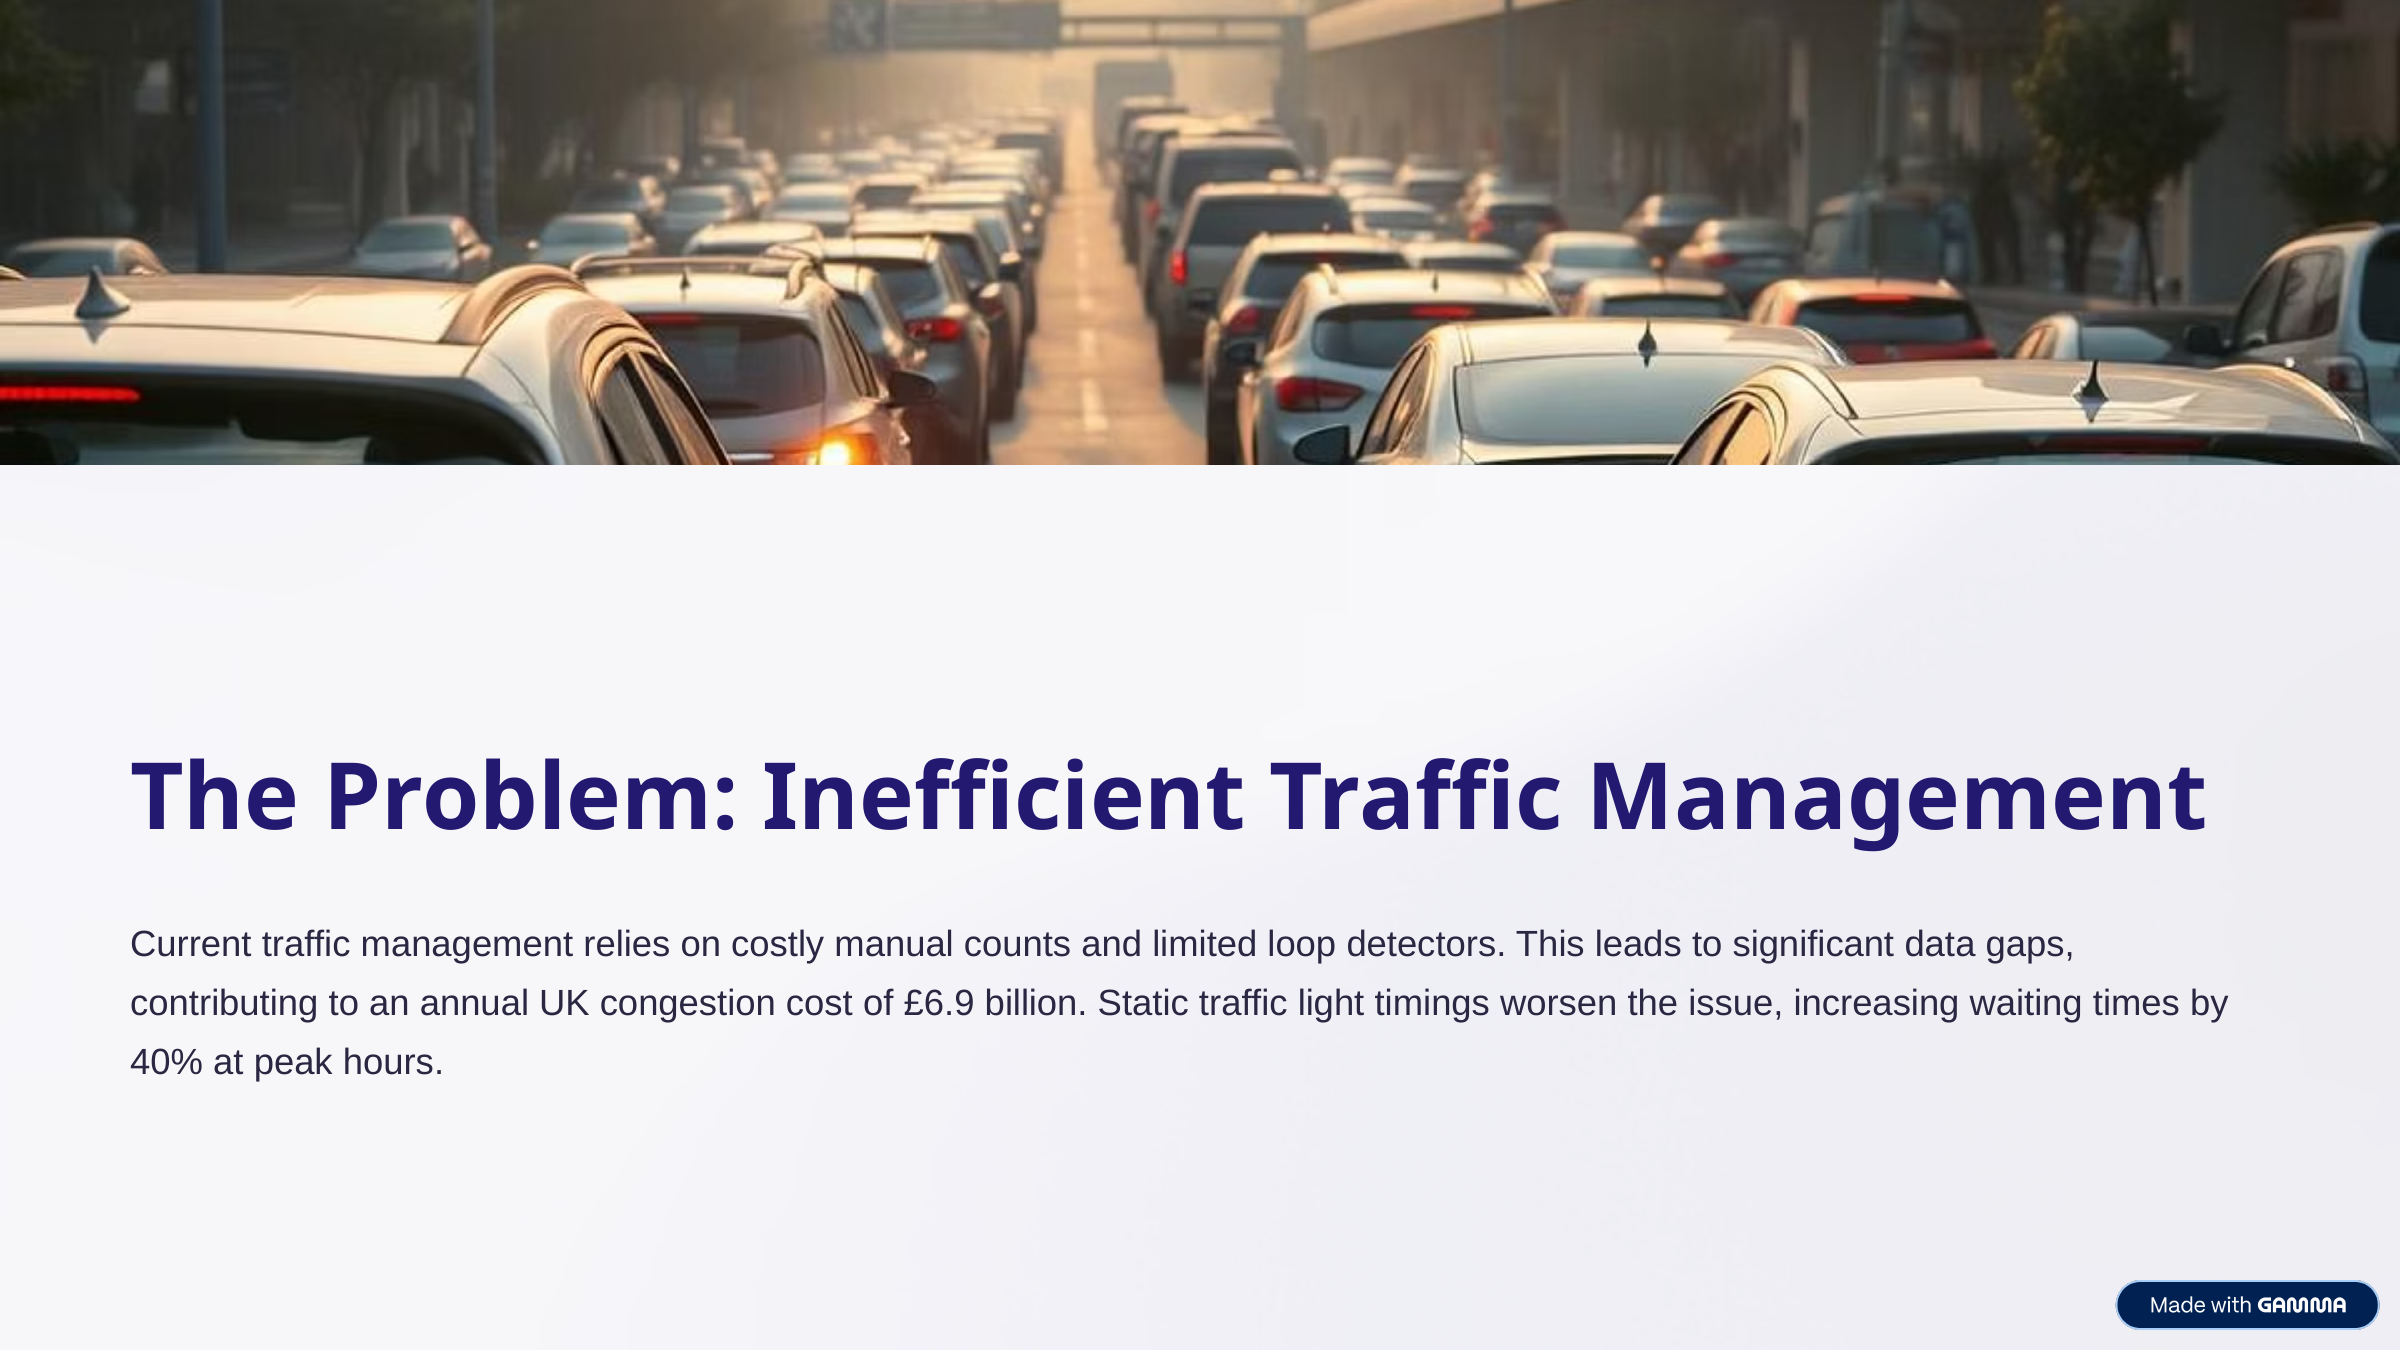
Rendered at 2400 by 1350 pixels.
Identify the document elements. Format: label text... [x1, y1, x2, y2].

picture [0, 0, 2400, 466]
text_box The Problem: Inefficient Traffic Management [130, 732, 2095, 849]
picture [2106, 1271, 2389, 1339]
text_box Current traffic management relies on costly manual counts and limited loop detectors. This leads to significant data gaps, contributing to an annual UK congestion cost of £6.9 billion. Static traffic light timings worsen the issue, increasing waiting times by 40% at peak hours. [130, 904, 2270, 1083]
